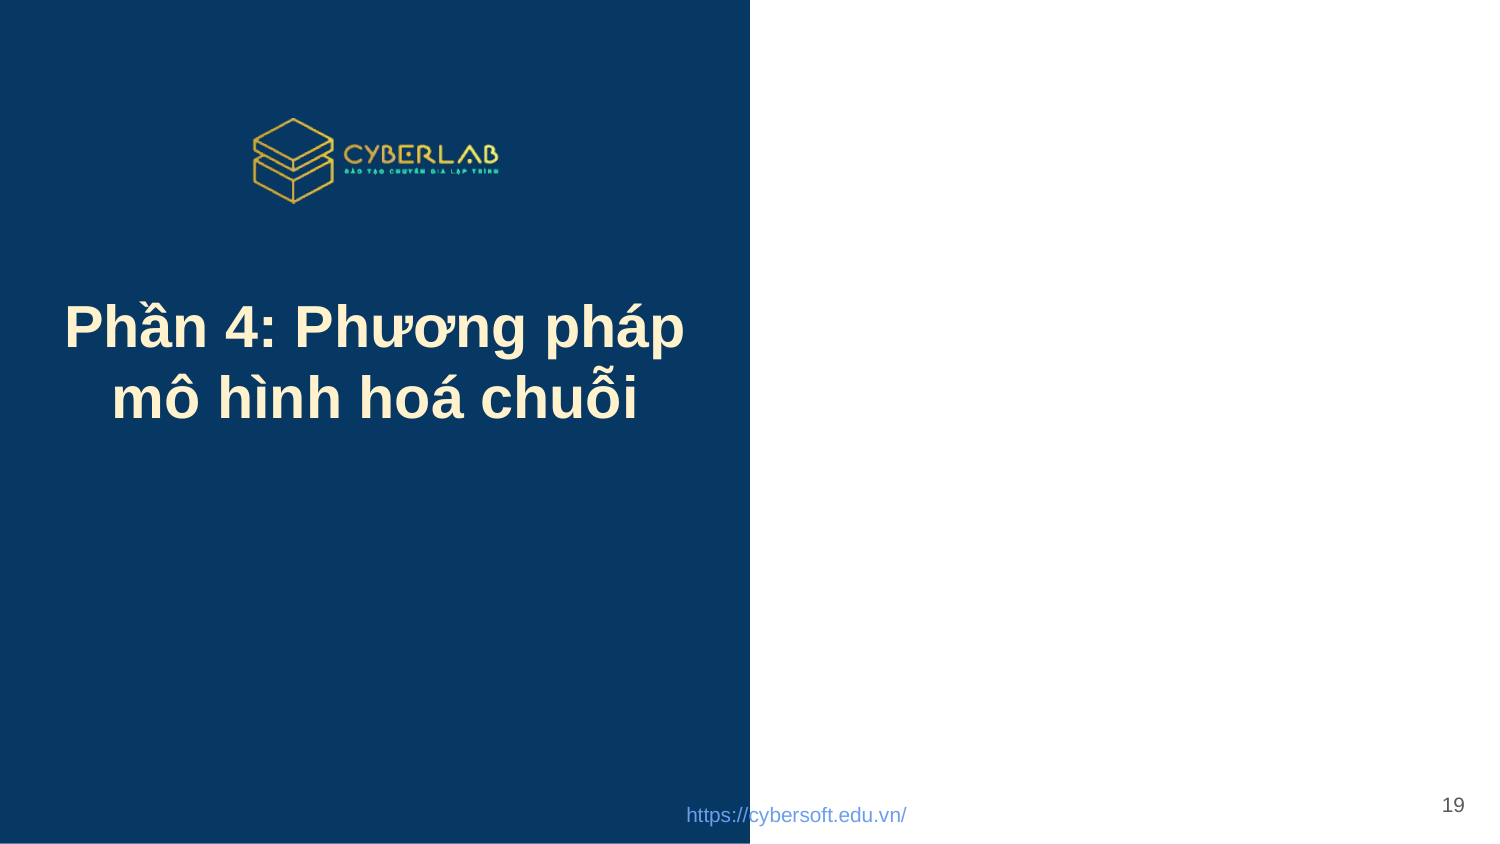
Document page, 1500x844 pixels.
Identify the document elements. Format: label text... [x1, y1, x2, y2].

slide_number 19 [1389, 782, 1480, 830]
picture [239, 118, 511, 202]
title Phần 4: Phương pháp mô hình hoá chuỗi [43, 202, 708, 446]
